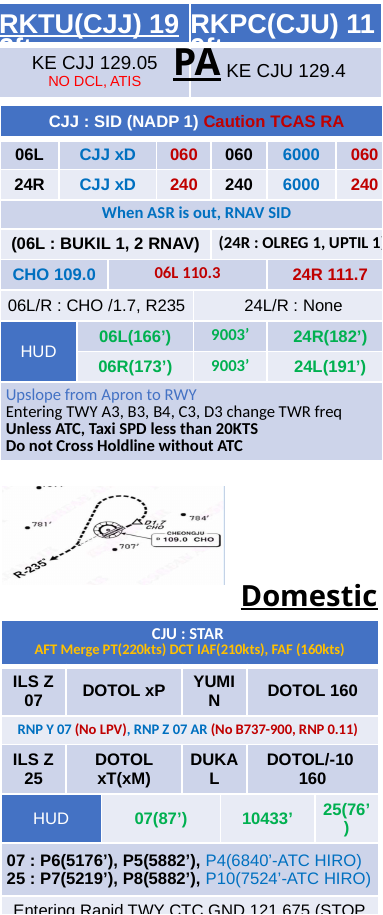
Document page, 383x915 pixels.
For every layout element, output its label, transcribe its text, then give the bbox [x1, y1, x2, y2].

table_cell 9003’ [194, 322, 266, 351]
table_cell Entering Rapid TWY CTC GND 121.675 (STOP x) HST 40KTS [2, 897, 378, 914]
table_cell 6000 [268, 170, 335, 199]
table_cell 24L/R : None [194, 291, 382, 320]
table_cell 9003’ [194, 352, 266, 381]
table_cell 240 [337, 170, 382, 199]
table_cell DOTOL/-10 160 [248, 745, 378, 793]
table_cell 07(87’) [102, 795, 220, 842]
table_cell CJJ xD [60, 142, 156, 169]
table_cell (24R : OLREG 1, UPTIL 1) [212, 230, 382, 259]
table_cell HUD [2, 795, 101, 842]
table_header RKPC(CJU) 119ft [191, 4, 381, 42]
table_header CJU : STAR AFT Merge PT(220kts) DCT IAF(210kts), FAF (160kts) [2, 621, 378, 664]
picture [2, 486, 226, 586]
table_cell 25(76’) [316, 795, 378, 842]
table_cell CJJ xD [60, 170, 156, 199]
table_cell DUKAL [183, 745, 246, 793]
table_header CJJ : SID (NADP 1) Caution TCAS RA [1, 106, 382, 136]
table_cell DOTOL xP [67, 669, 181, 715]
table_cell 06L/R : CHO /1.7, R235 [1, 291, 193, 320]
table_cell ILS Z 25 [2, 745, 65, 793]
table_cell YUMIN [183, 669, 246, 715]
table_cell DOTOL xT(xM) [67, 745, 181, 793]
table_cell KE CJJ 129.05 NO DCL, ATIS [0, 48, 189, 97]
table_cell DOTOL 160 [248, 669, 378, 715]
table_cell 6000 [268, 142, 335, 169]
table_cell 07 : P6(5176’), P5(5882’), P4(6840’-ATC HIRO) 25 : P7(5219’), P8(5882’), P10(7524’-ATC HIRO) [2, 844, 378, 895]
table_cell 24R(182’) [268, 322, 382, 351]
table_cell CHO 109.0 [1, 260, 107, 289]
table_cell 06L [1, 142, 58, 169]
table_cell 10433’ [221, 795, 314, 842]
text_box PA [143, 37, 250, 89]
table_cell 06L 110.3 [109, 260, 266, 289]
table_cell 060 [212, 142, 266, 169]
text_box Domestic [207, 569, 382, 625]
table_cell 060 [337, 142, 382, 169]
table_cell HUD [1, 322, 76, 381]
table_header RKTU(CJJ) 192ft [0, 4, 189, 42]
table_cell 06R(173’) [78, 352, 193, 381]
table_cell 060 [157, 142, 210, 169]
table_cell ILS Z 07 [2, 669, 65, 715]
table_cell 24R [1, 170, 58, 199]
table_cell 24R 111.7 [268, 260, 382, 289]
table_cell 240 [212, 170, 266, 199]
table_cell 240 [157, 170, 210, 199]
table_cell KE CJU 129.4 [191, 48, 381, 97]
table_cell 24L(191’) [268, 352, 382, 381]
table_cell (06L : BUKIL 1, 2 RNAV) [1, 230, 210, 259]
table_cell 06L(166’) [78, 322, 193, 351]
table_cell When ASR is out, RNAV SID [1, 201, 382, 228]
table_cell Upslope from Apron to RWY Entering TWY A3, B3, B4, C3, D3 change TWR freq Unless ATC, Taxi SPD less than 20KTS Do not Cross Holdline without ATC [1, 383, 382, 460]
table_cell RNP Y 07 (No LPV), RNP Z 07 AR (No B737-900, RNP 0.11) [2, 717, 378, 744]
